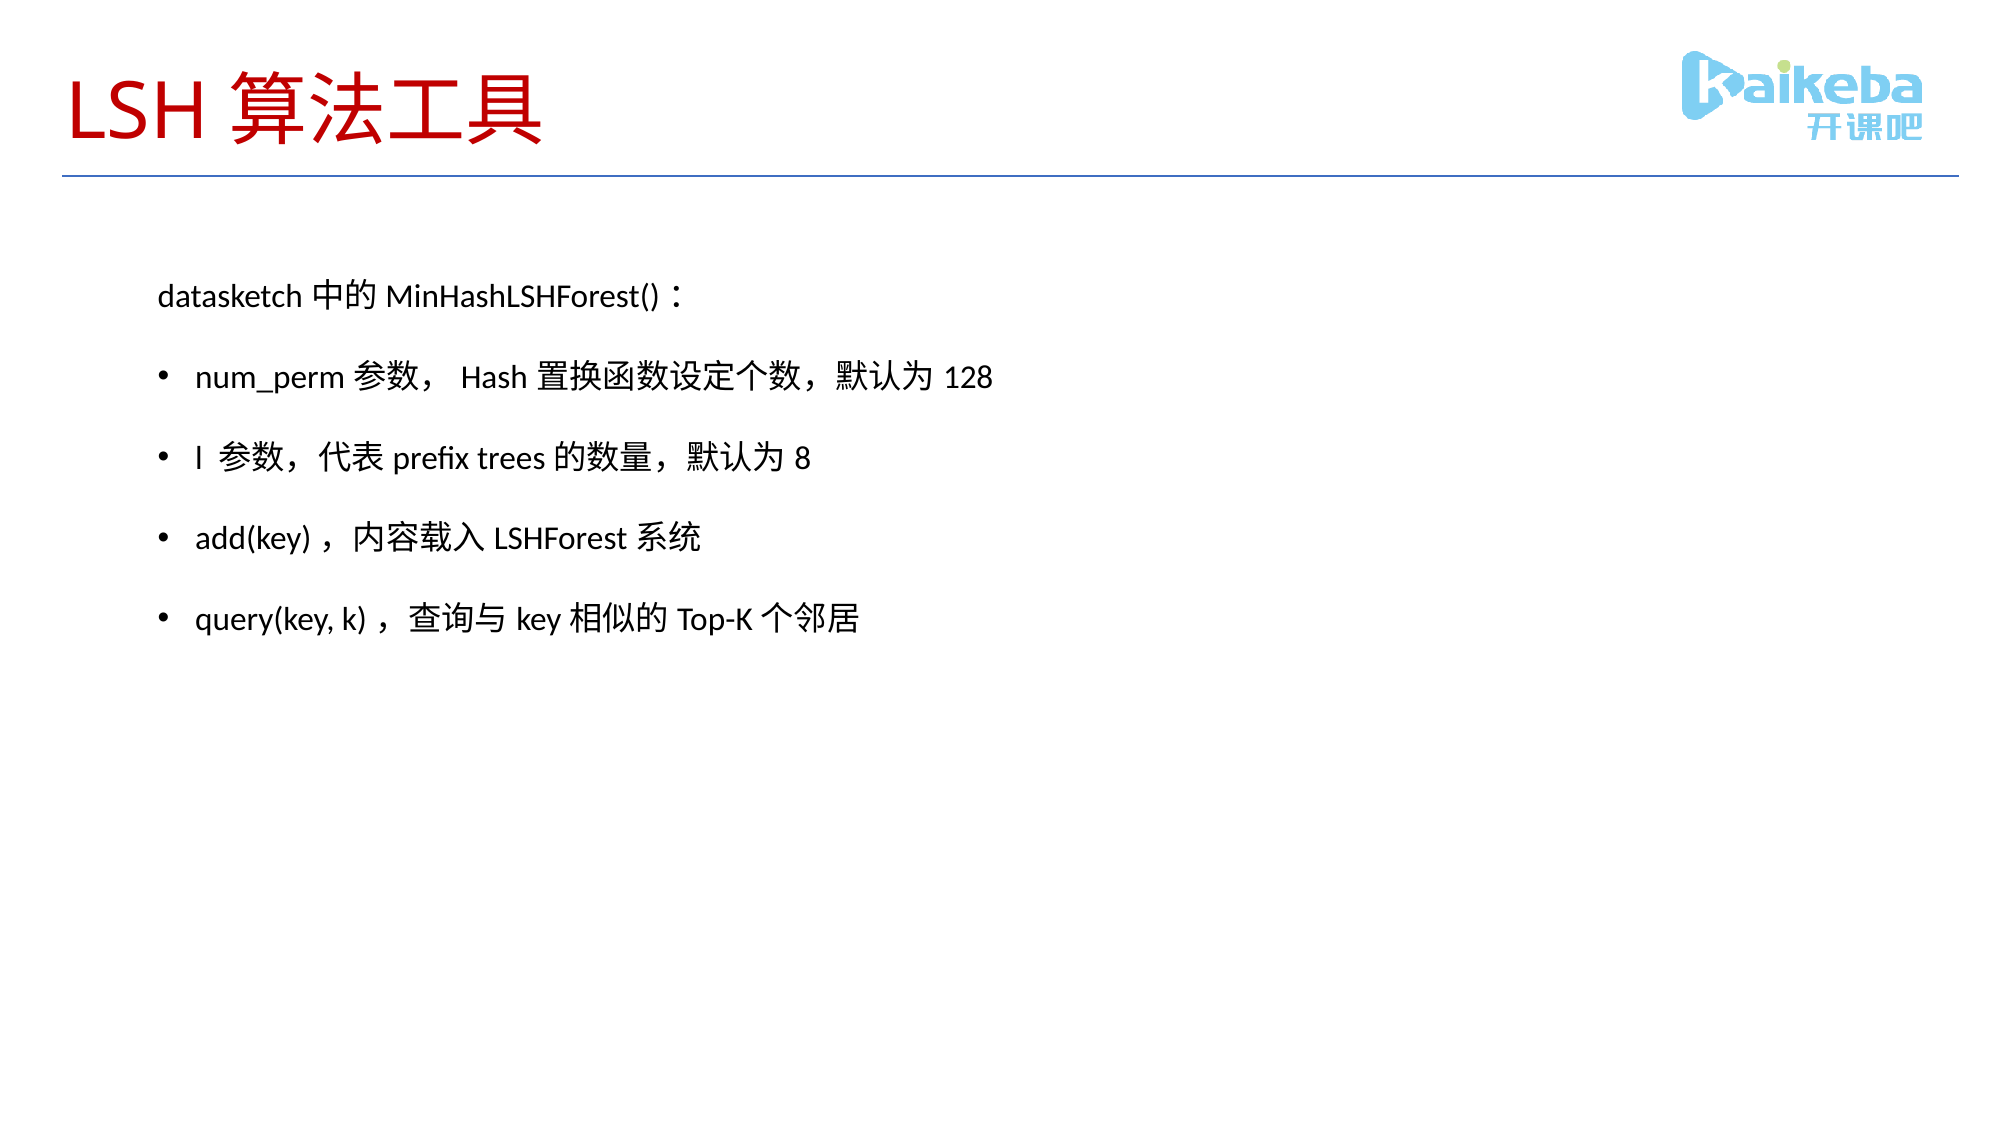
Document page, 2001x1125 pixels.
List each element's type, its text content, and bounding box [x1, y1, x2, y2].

text_box datasketch中的MinHashLSHForest()： num_perm参数，Hash置换函数设定个数，默认为128 l 参数，代表prefix trees的数量，默认为8 add(key)，内容载入LSHForest系统 query(key, k)，查询与key相似的Top-K个邻居 [150, 247, 1339, 899]
title LSH算法工具 [57, 59, 1728, 167]
text_box [1653, 21, 1950, 167]
